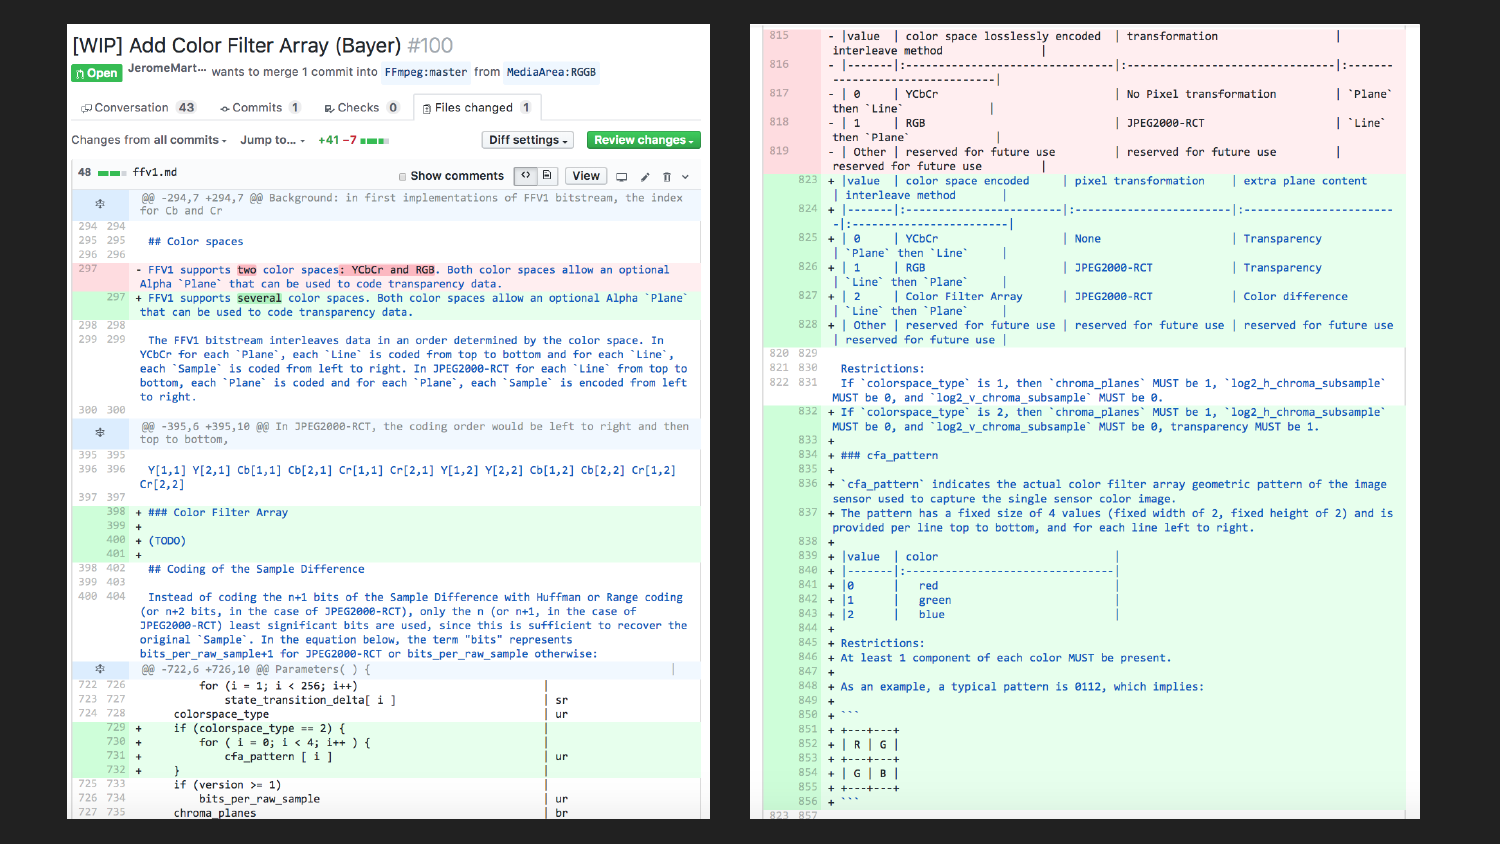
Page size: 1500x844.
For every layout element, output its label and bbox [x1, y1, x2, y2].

picture [749, 24, 1420, 819]
picture [67, 24, 710, 819]
